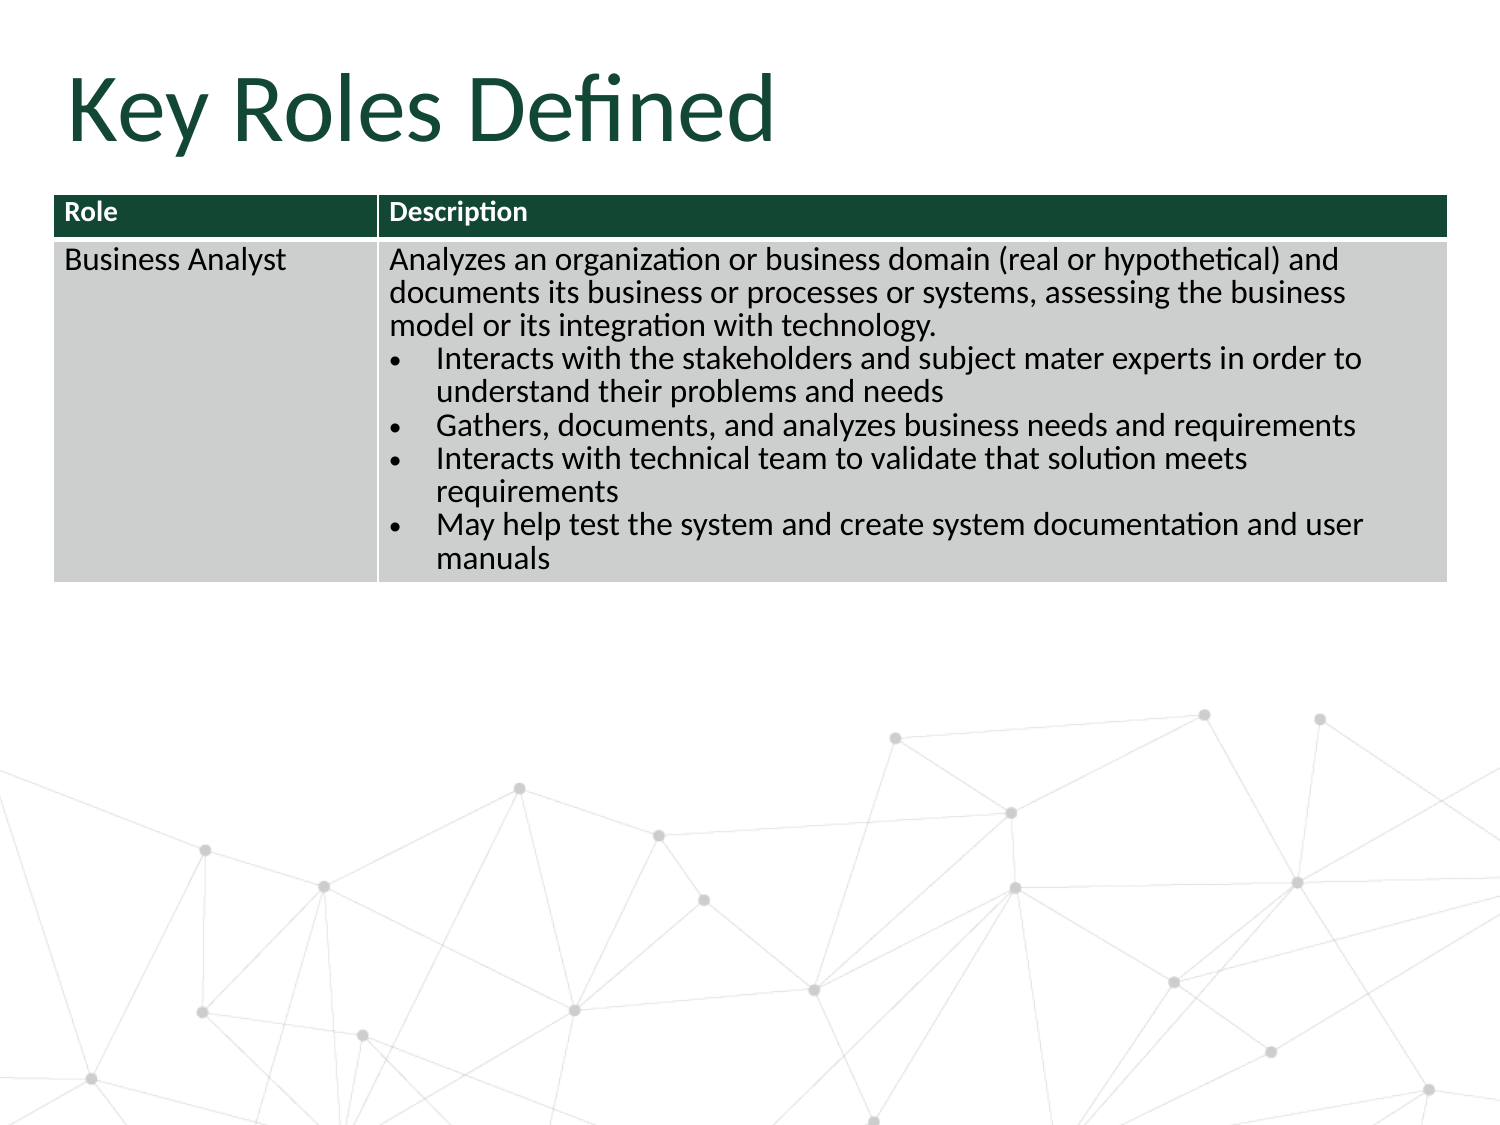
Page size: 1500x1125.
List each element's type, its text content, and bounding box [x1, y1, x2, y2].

table_cell Business Analyst [54, 242, 377, 582]
table_header Description [379, 195, 1447, 237]
table_header Role [54, 195, 377, 237]
text_box Key Roles Defined [53, 36, 1297, 123]
table_cell Analyzes an organization or business domain (real or hypothetical) and documents its business or processes or systems, assessing the business model or its integration with technology. Interacts with the stakeholders and subject mater experts in order to understand their problems and needs Gathers, documents, and analyzes business needs and requirements Interacts with technical team to validate that solution meets requirements May help test the system and create system documentation and user manuals [379, 242, 1447, 582]
